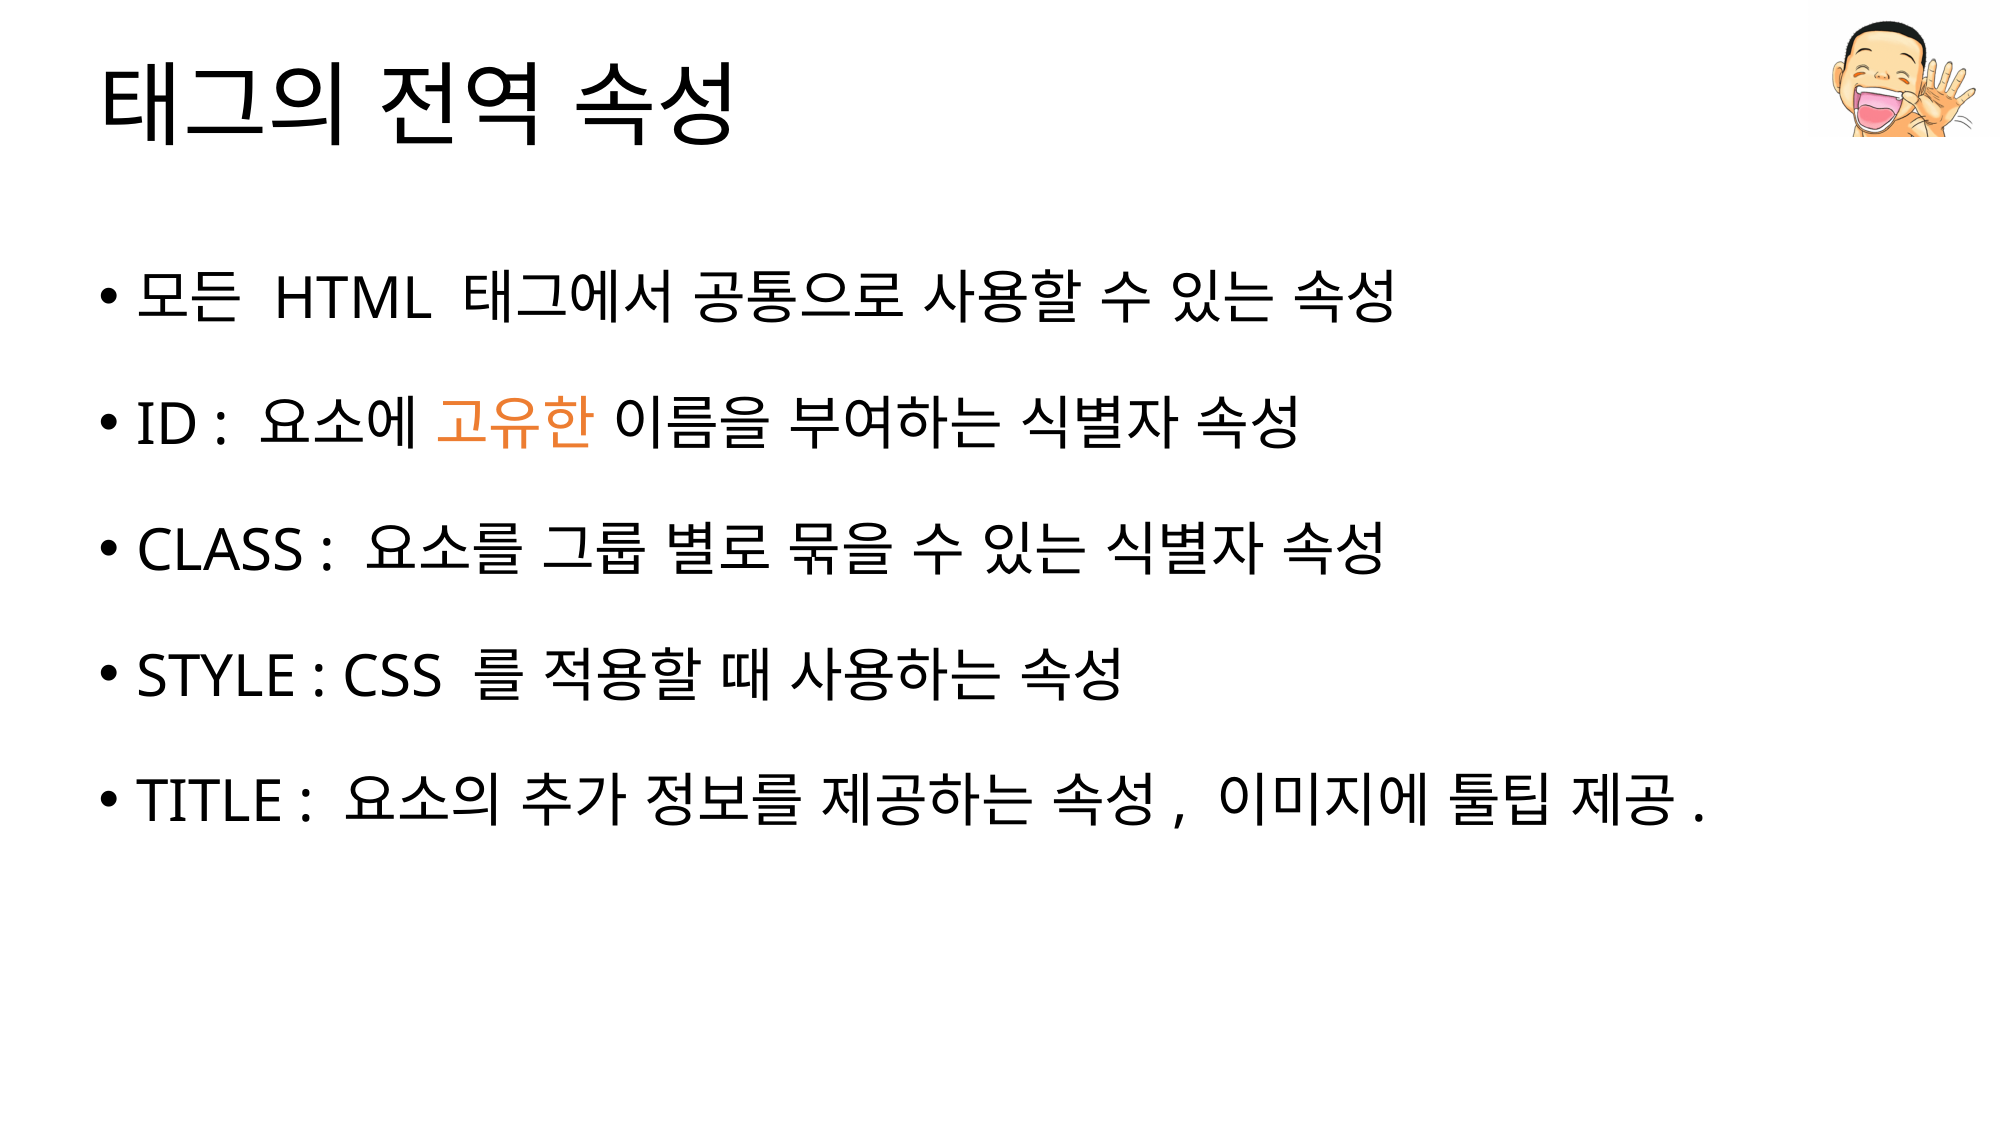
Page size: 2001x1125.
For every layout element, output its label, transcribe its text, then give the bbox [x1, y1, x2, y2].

title 태그의 전역 속성 [83, 0, 1931, 217]
picture [1931, 0, 2000, 137]
list 모든 HTML 태그에서 공통으로 사용할 수 있는 속성 ID : 요소에 고유한 이름을 부여하는 식별자 속성 CLASS : 요소를 그룹 별로 묶을 수 있는 식별자 속성 STYLE : CSS 를 적용할 때 사용하는 속성 TITLE : 요소의 추가 정보를 제공하는 속성, 이미지에 툴팁 제공. [83, 217, 1931, 1125]
